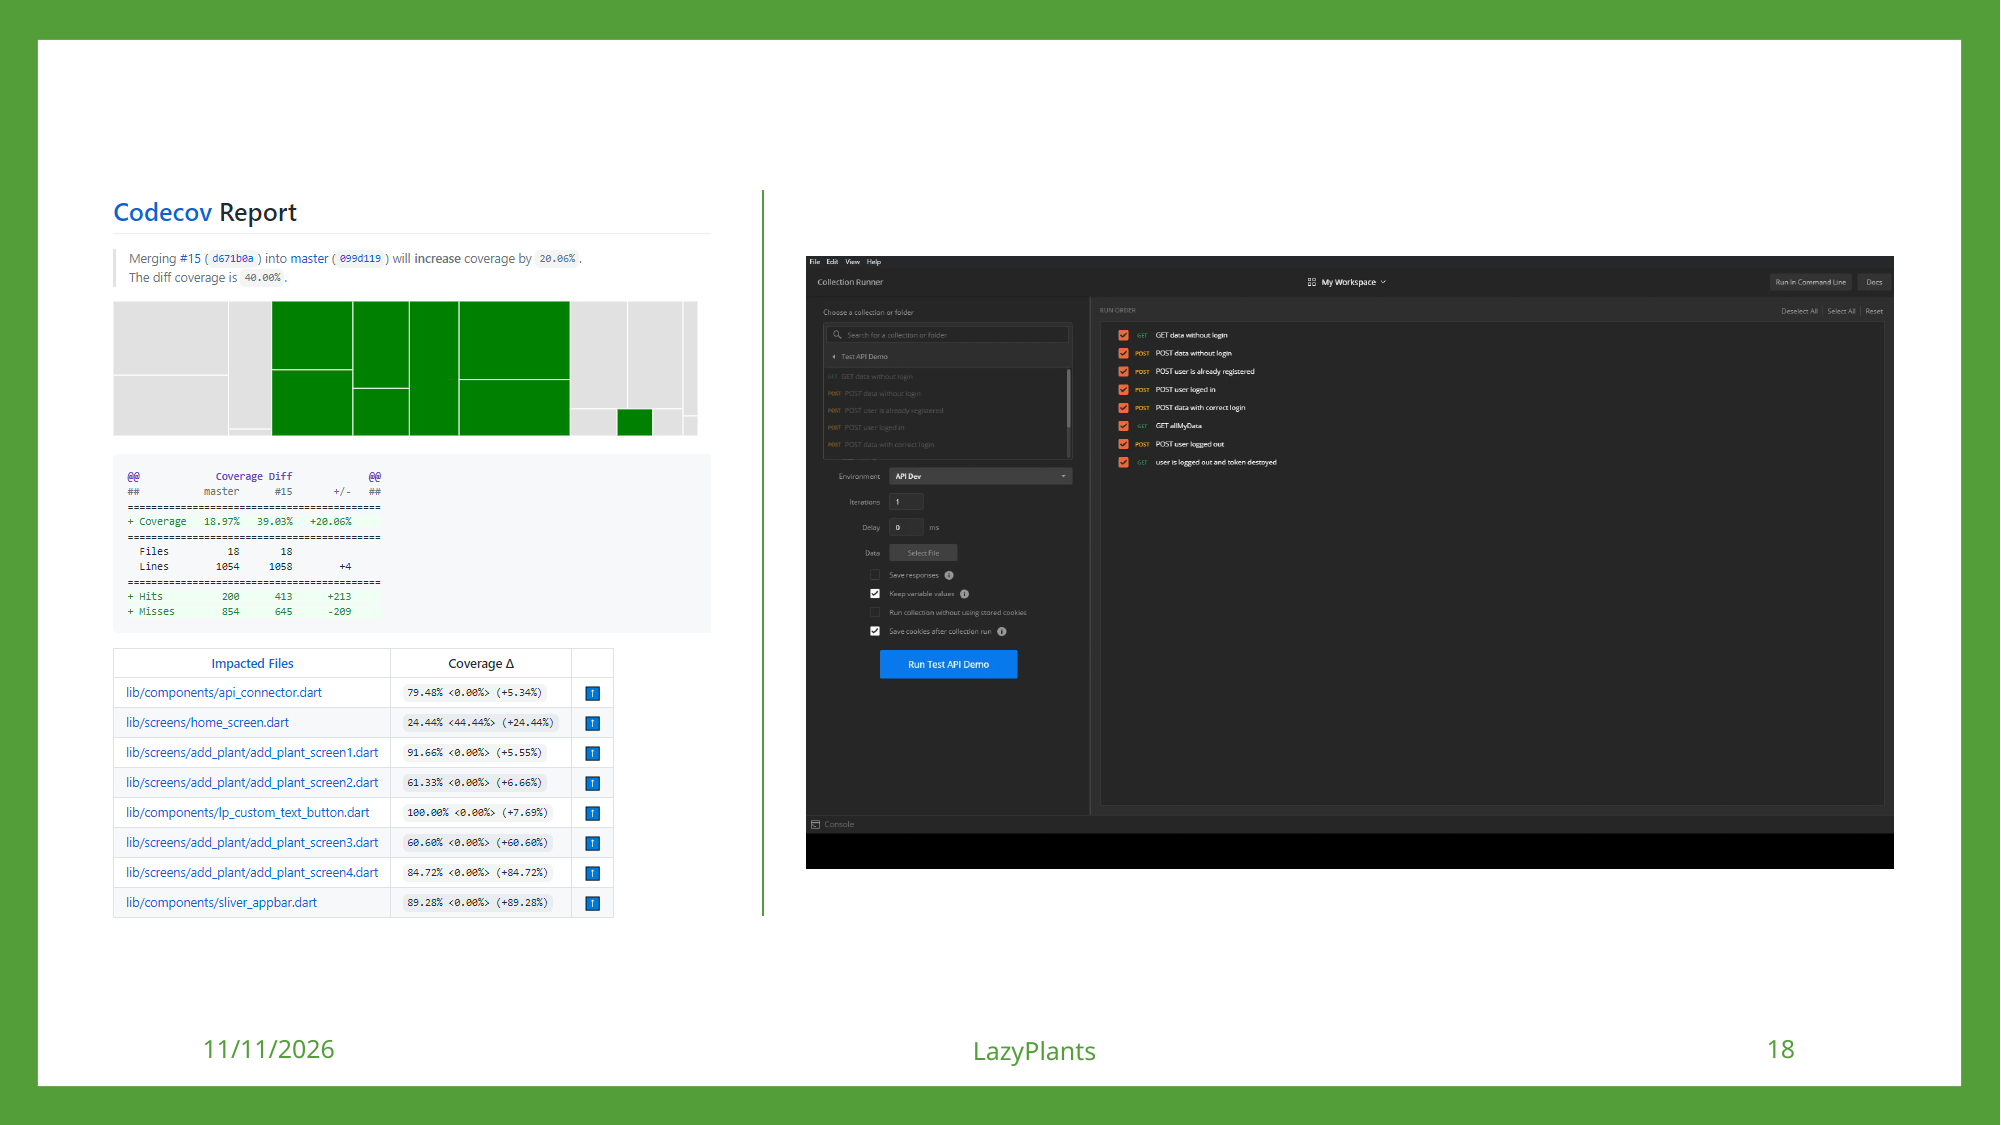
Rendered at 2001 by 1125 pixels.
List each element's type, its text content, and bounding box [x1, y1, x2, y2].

picture [806, 256, 1894, 869]
slide_number 18 [1530, 1020, 1811, 1081]
picture [105, 188, 711, 936]
text_box [36, 38, 1963, 1088]
footer LazyPlants [647, 1020, 1422, 1081]
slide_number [187, 1020, 570, 1081]
text_box [0, 0, 2000, 1125]
